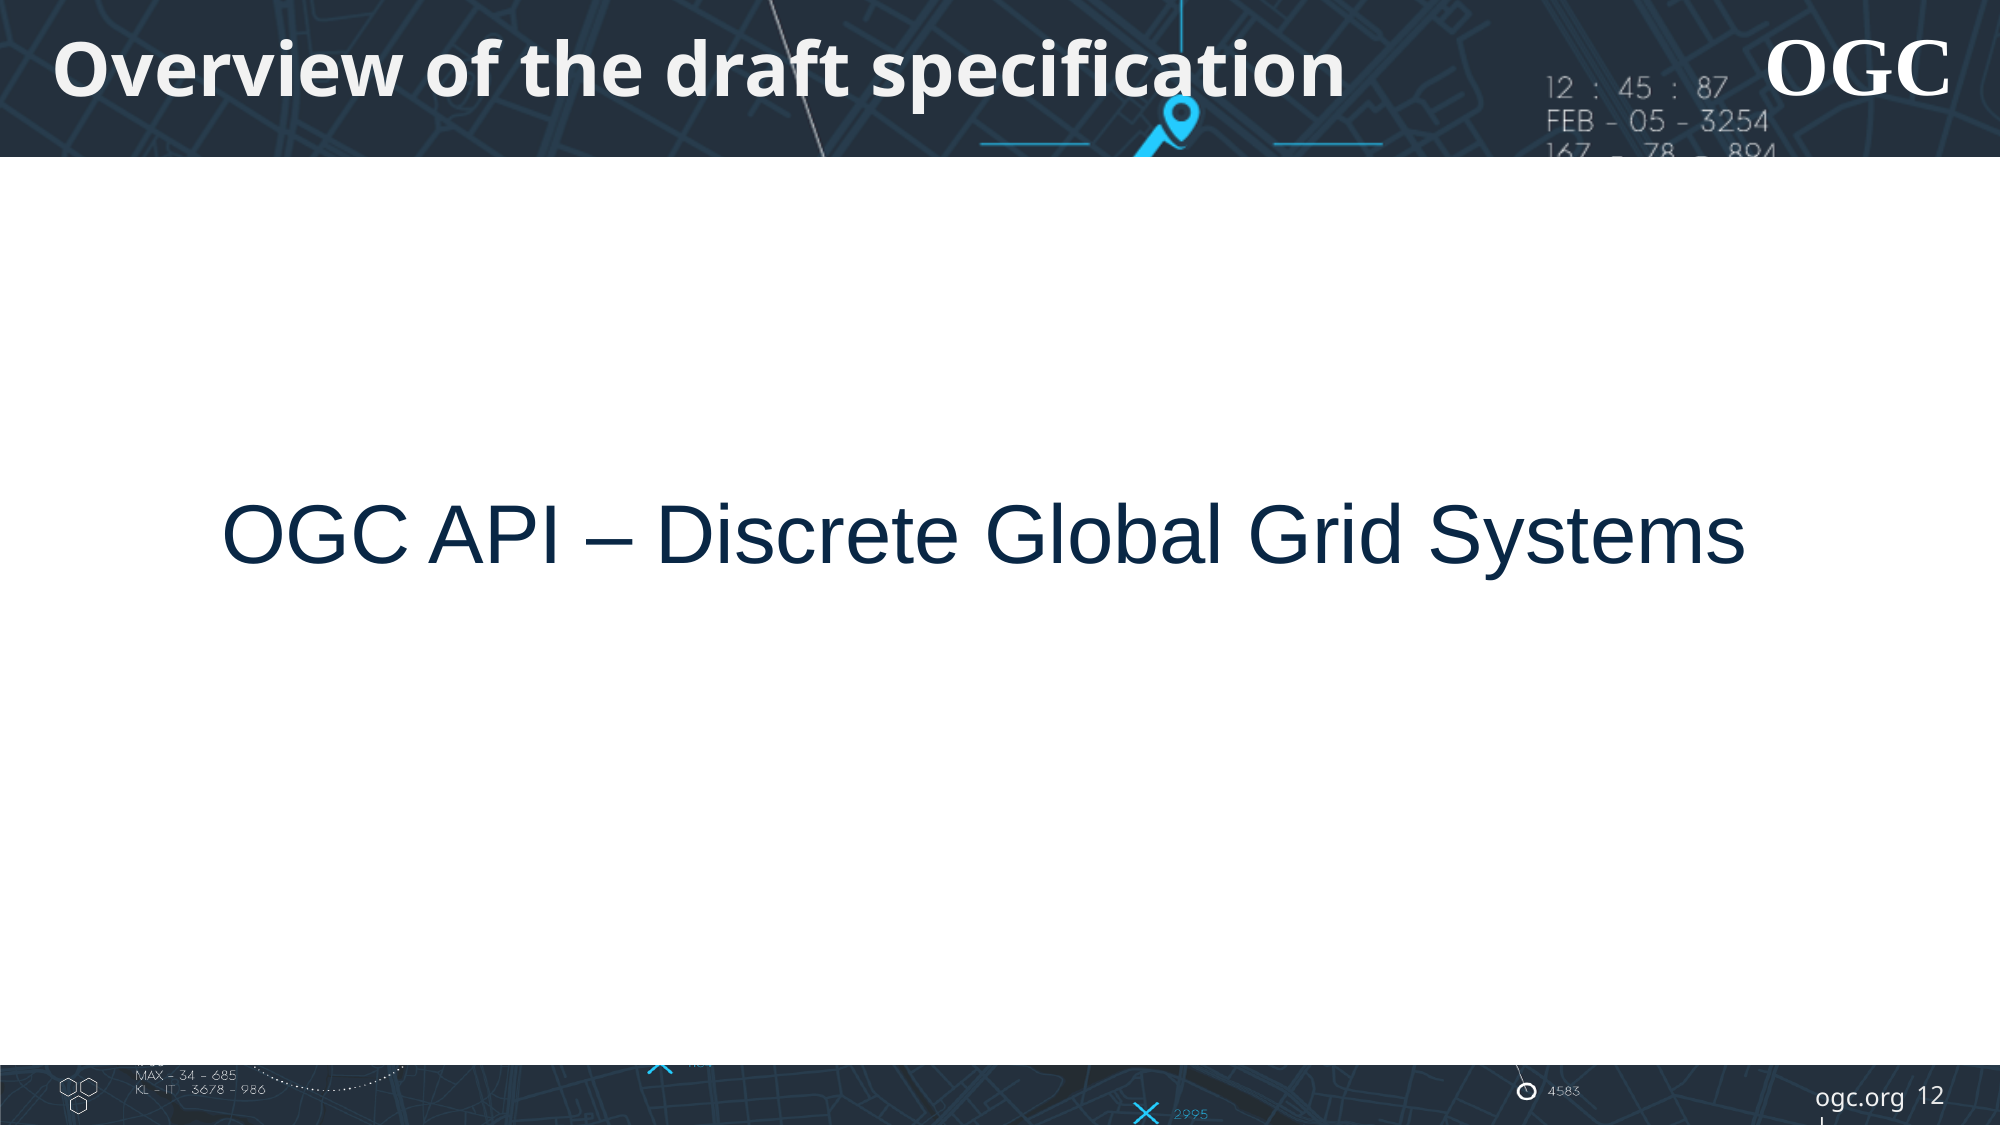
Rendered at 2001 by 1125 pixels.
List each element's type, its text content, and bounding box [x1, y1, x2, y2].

slide_number 12 [1772, 1073, 1960, 1121]
list OGC API – Discrete Global Grid Systems [54, 472, 1915, 1042]
picture [51, 1069, 106, 1123]
title Overview of the draft specification [36, 9, 1762, 135]
